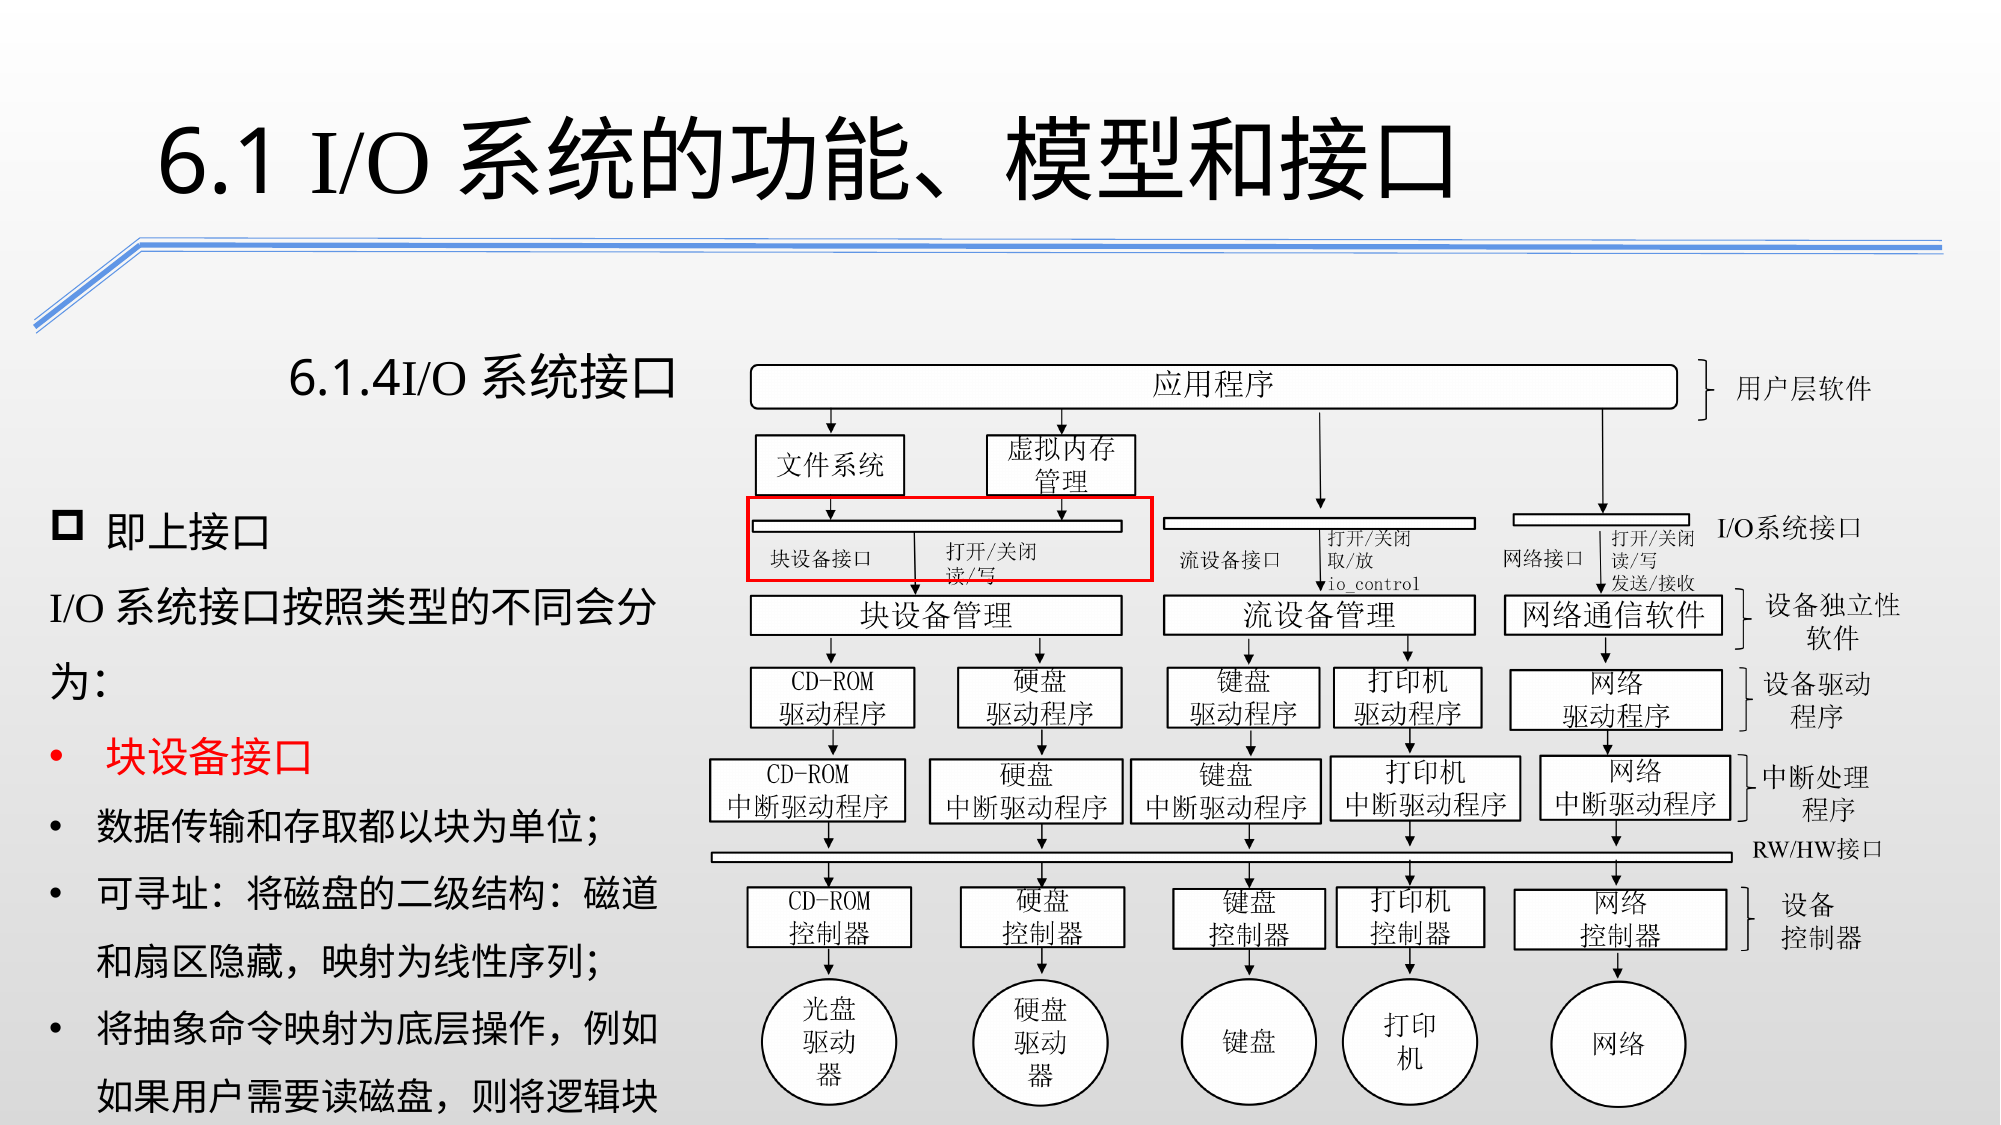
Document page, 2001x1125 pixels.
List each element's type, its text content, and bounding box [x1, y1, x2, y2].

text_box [34, 244, 1942, 327]
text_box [36, 251, 1944, 334]
text_box 6.1.4I/O系统接口 [273, 307, 1992, 710]
picture [709, 359, 1915, 1108]
text_box 即上接口 I/O系统接口按照类型的不同会分为： 块设备接口 数据传输和存取都以块为单位； 可寻址：将磁盘的二级结构：磁道和扇区隐藏，映射为线性序列； 将抽象命令映射为底层操作，例如如果用户需要读磁盘，则将逻辑块号映射为物理盘面、磁道和扇区号； [34, 472, 710, 1125]
text_box 6.1 I/O系统的功能、模型和接口 [141, 94, 1570, 237]
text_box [34, 237, 1942, 244]
